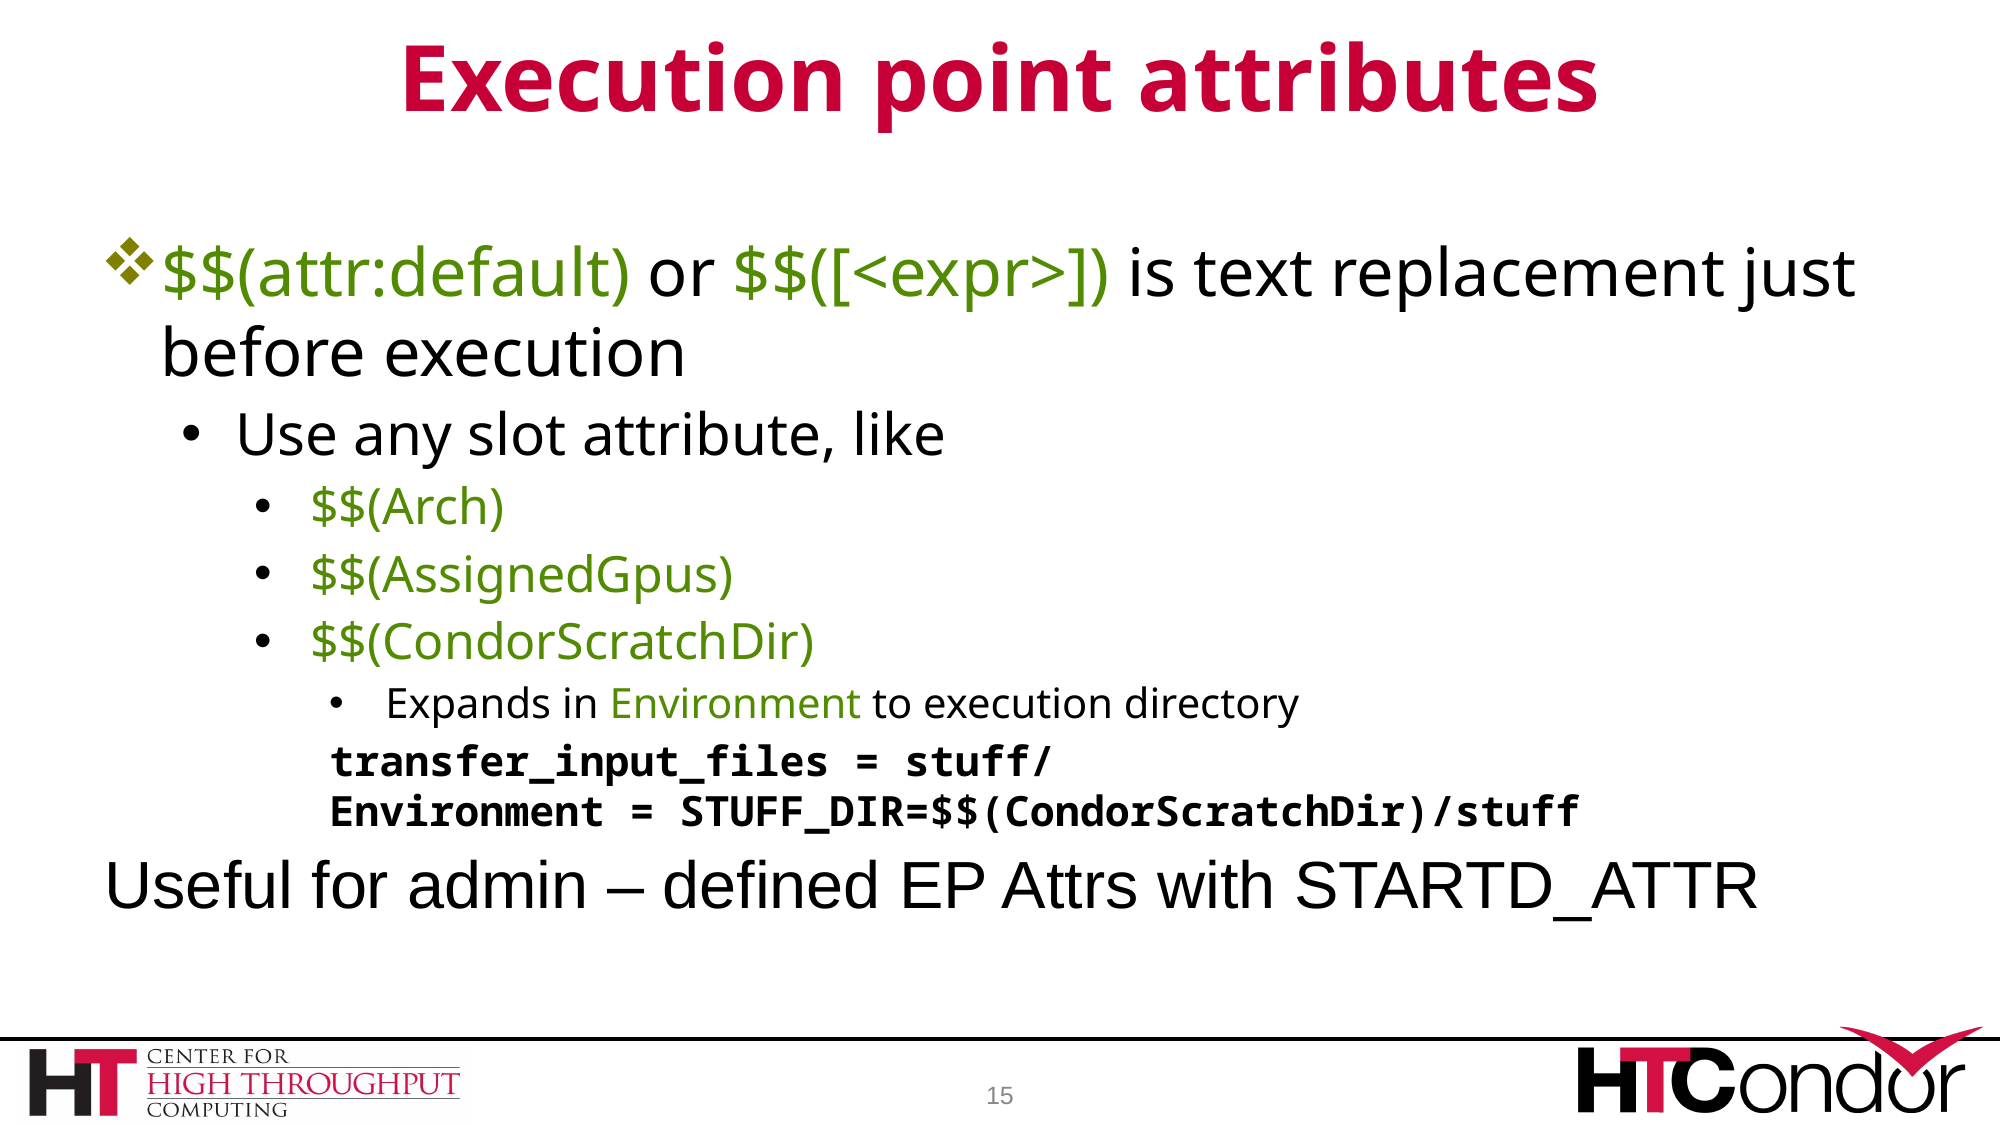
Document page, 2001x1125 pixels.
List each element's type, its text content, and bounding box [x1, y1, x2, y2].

title Execution point attributes [0, 0, 2000, 150]
picture [20, 1041, 469, 1125]
picture [1573, 1025, 1988, 1119]
list $$(attr:default) or $$([<expr>]) is text replacement just before execution Use any slot attribute, like $$(Arch) $$(AssignedGpus) $$(CondorScratchDir) Expands in Environment to execution directory transfer_input_files = stuff/ Environment = STUFF_DIR=$$(CondorScratchDir)/stuff Useful for admin – defined EP Attrs with STARTD_ATTR [70, 222, 1908, 916]
slide_number 15 [766, 1065, 1234, 1125]
